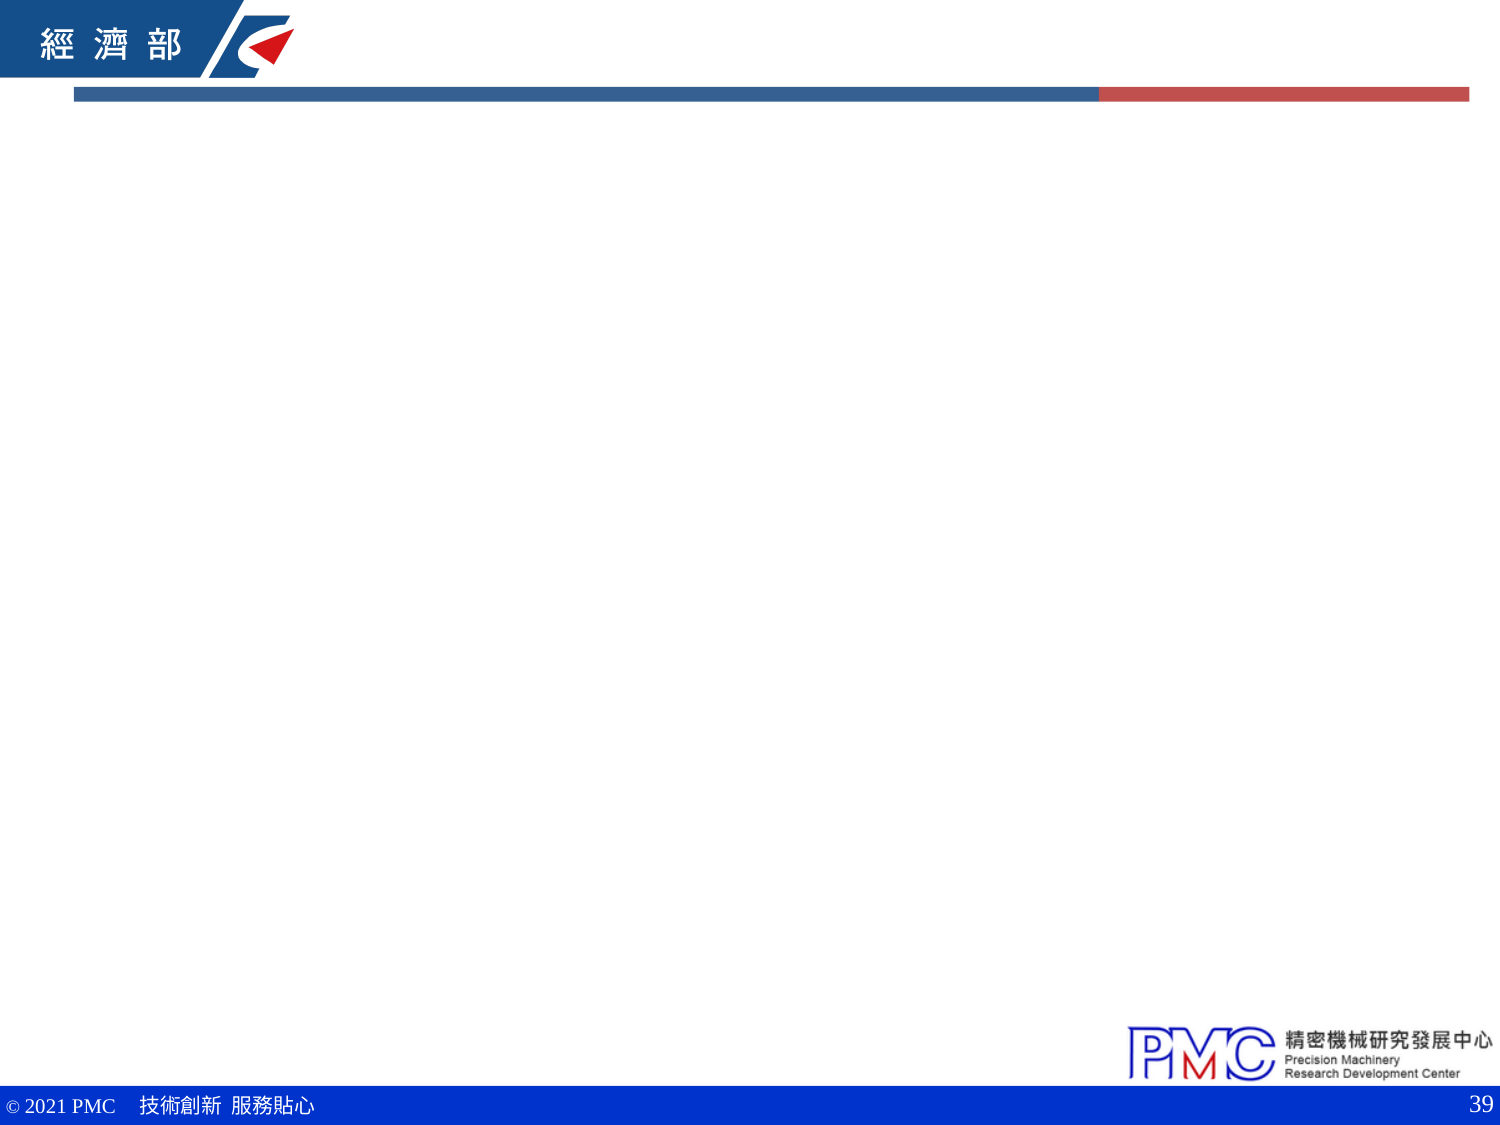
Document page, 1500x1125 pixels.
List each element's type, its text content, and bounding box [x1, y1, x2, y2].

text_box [73, 86, 1470, 102]
picture [1126, 1024, 1493, 1083]
slide_number 39 [1439, 1086, 1500, 1124]
picture [0, 0, 294, 78]
